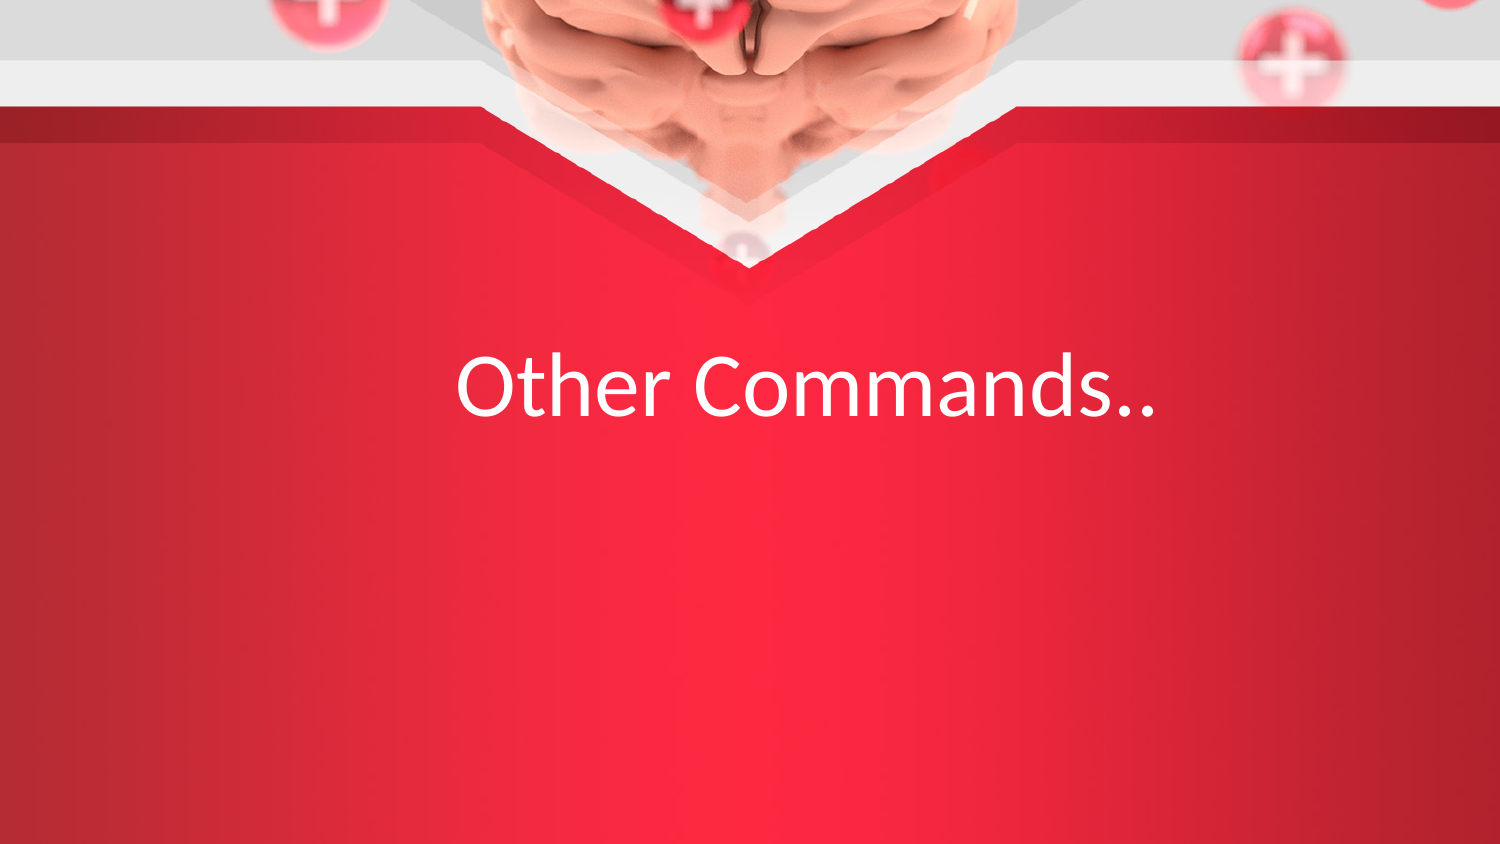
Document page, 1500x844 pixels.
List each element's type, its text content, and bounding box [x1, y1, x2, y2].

title Other Commands.. [346, 309, 1270, 450]
picture [0, 0, 1500, 844]
